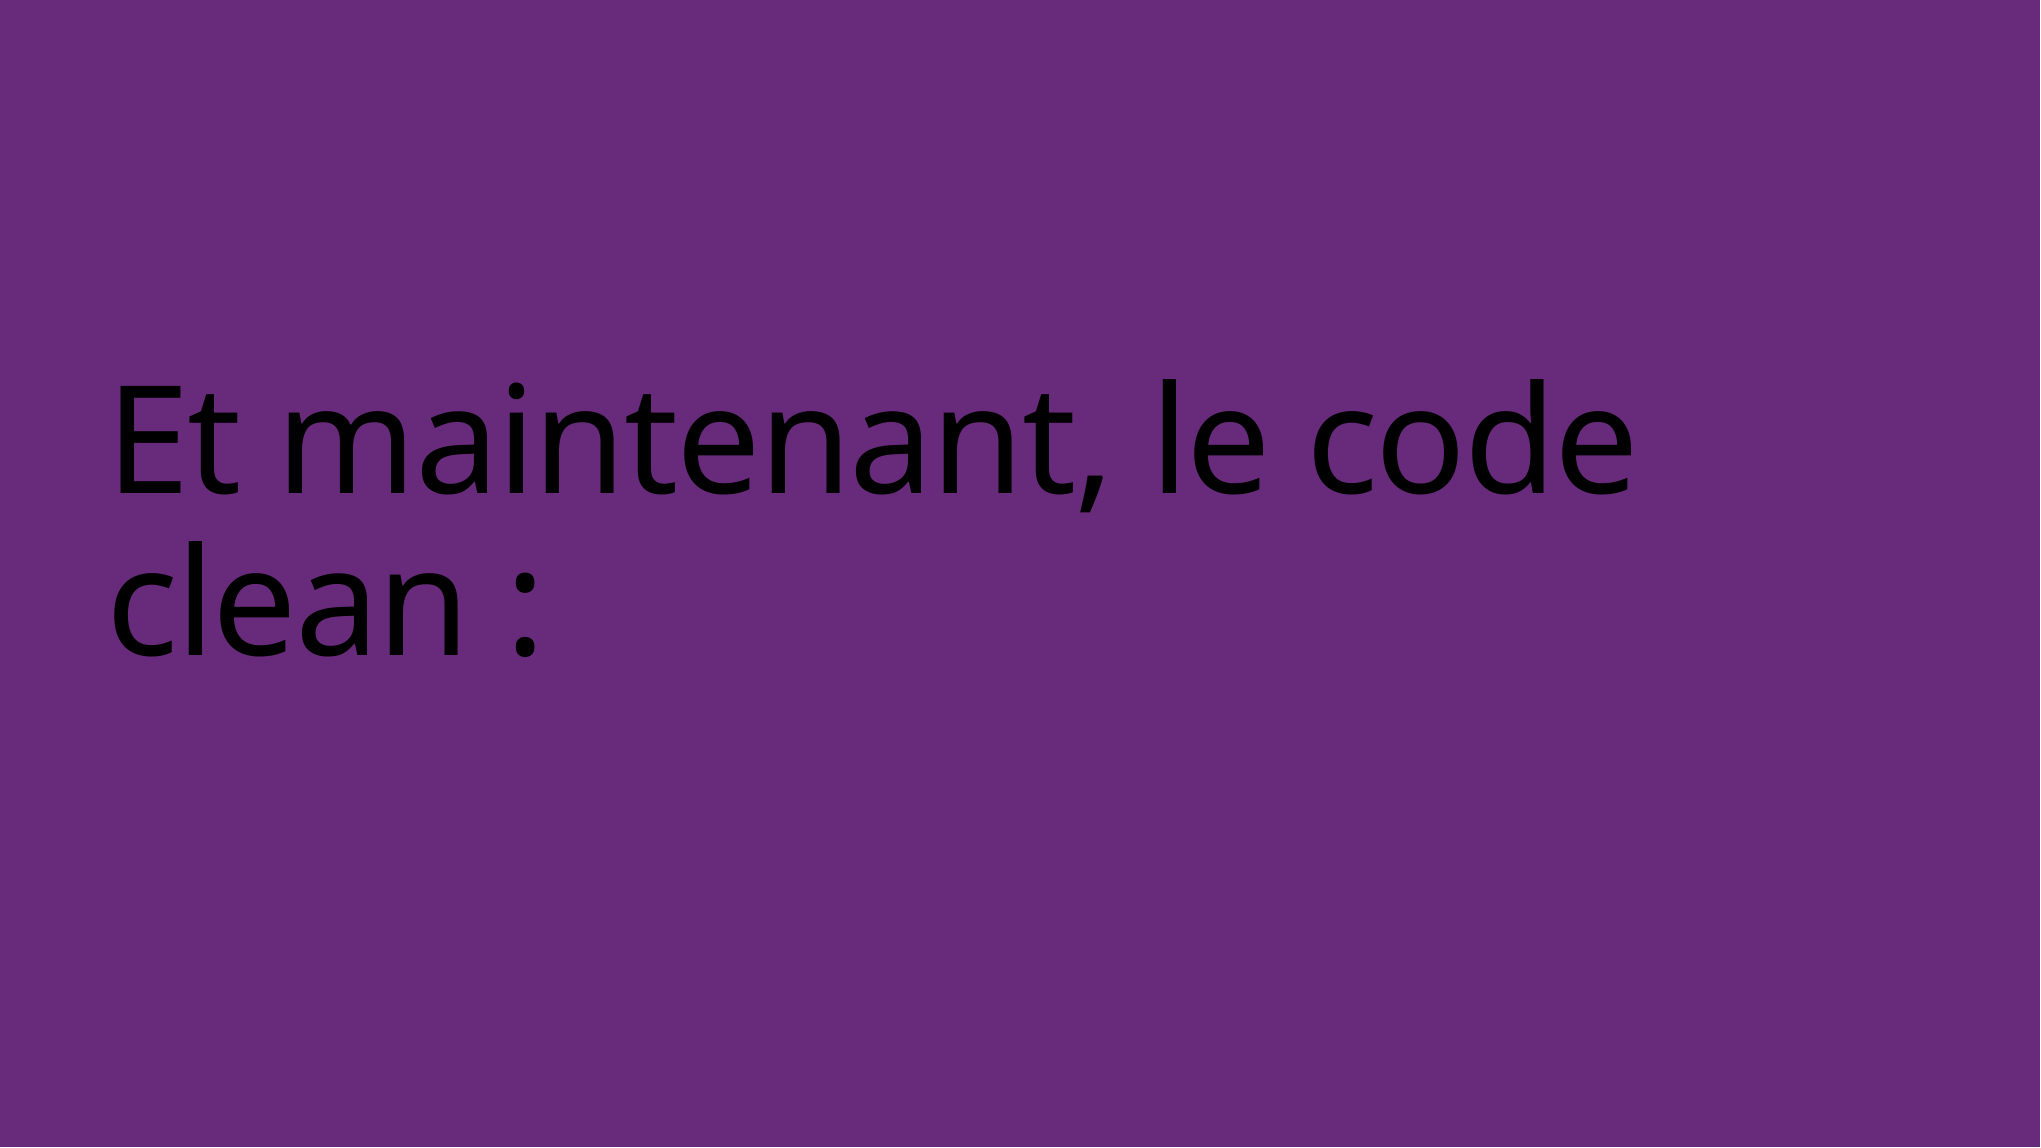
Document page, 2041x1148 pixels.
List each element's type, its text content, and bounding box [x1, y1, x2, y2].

title Et maintenant, le code clean : [82, 348, 1996, 543]
